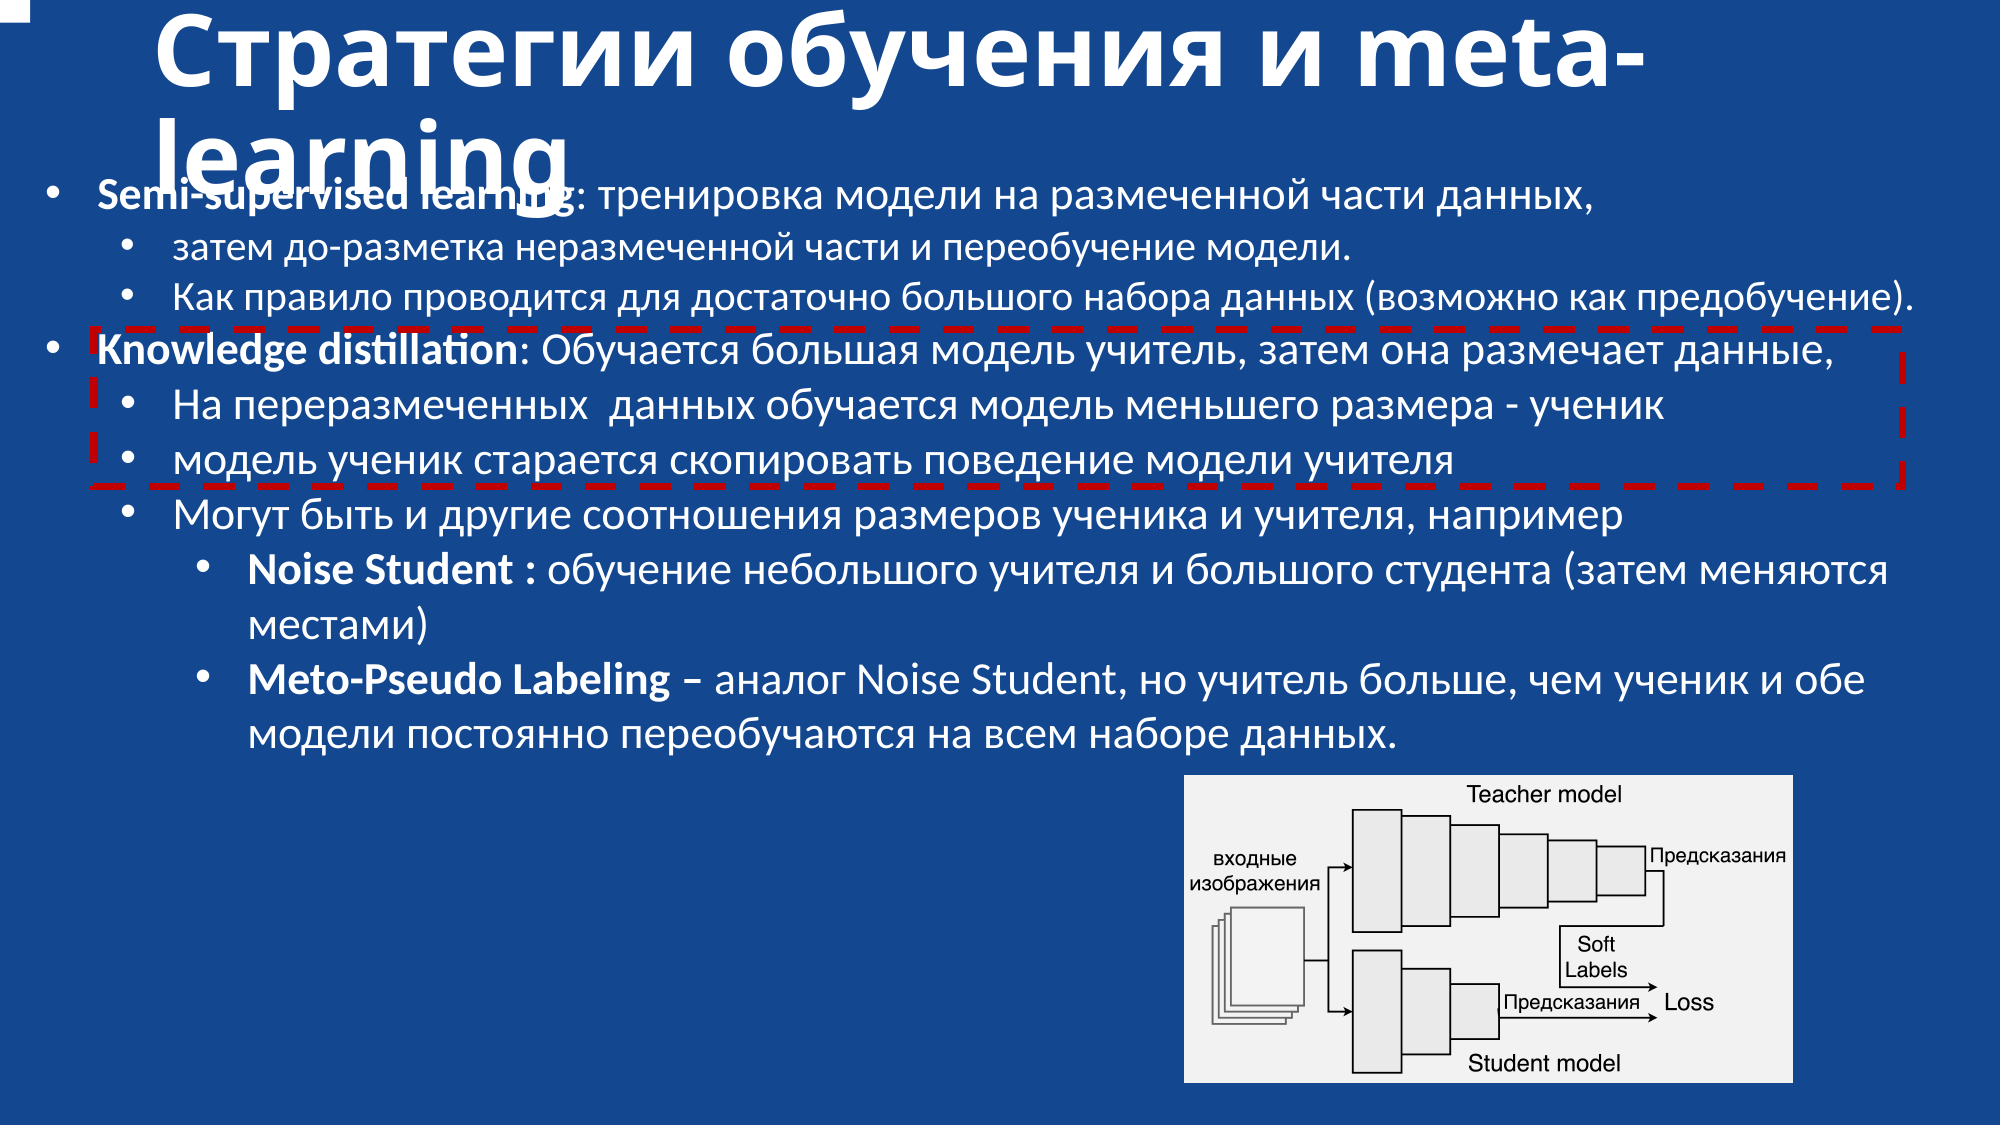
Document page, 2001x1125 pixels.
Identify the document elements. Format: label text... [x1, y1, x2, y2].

title Стратегии обучения и meta-learning [137, 59, 1863, 156]
text_box [0, 0, 31, 23]
text_box [93, 329, 1904, 487]
list Semi-supervised learning: тренировка модели на размеченной части данных, затем до-разметка неразмеченной части и переобучение модели. Как правило проводится для достаточно большого набора данных (возможно как предобучение). Knowledge distillation: Обучается большая модель учитель, затем она размечает данные, На переразмеченных данных обучается модель меньшего размера - ученик модель ученик старается скопировать поведение модели учителя Могут быть и другие соотношения размеров ученика и учителя, например Noise Student : обучение небольшого учителя и большого студента (затем меняются местами) Meto-Pseudo Labeling – аналог Noise Student, но учитель больше, чем ученик и обе модели постоянно переобучаются на всем наборе данных. [30, 156, 1967, 1079]
picture [1183, 774, 1793, 1084]
